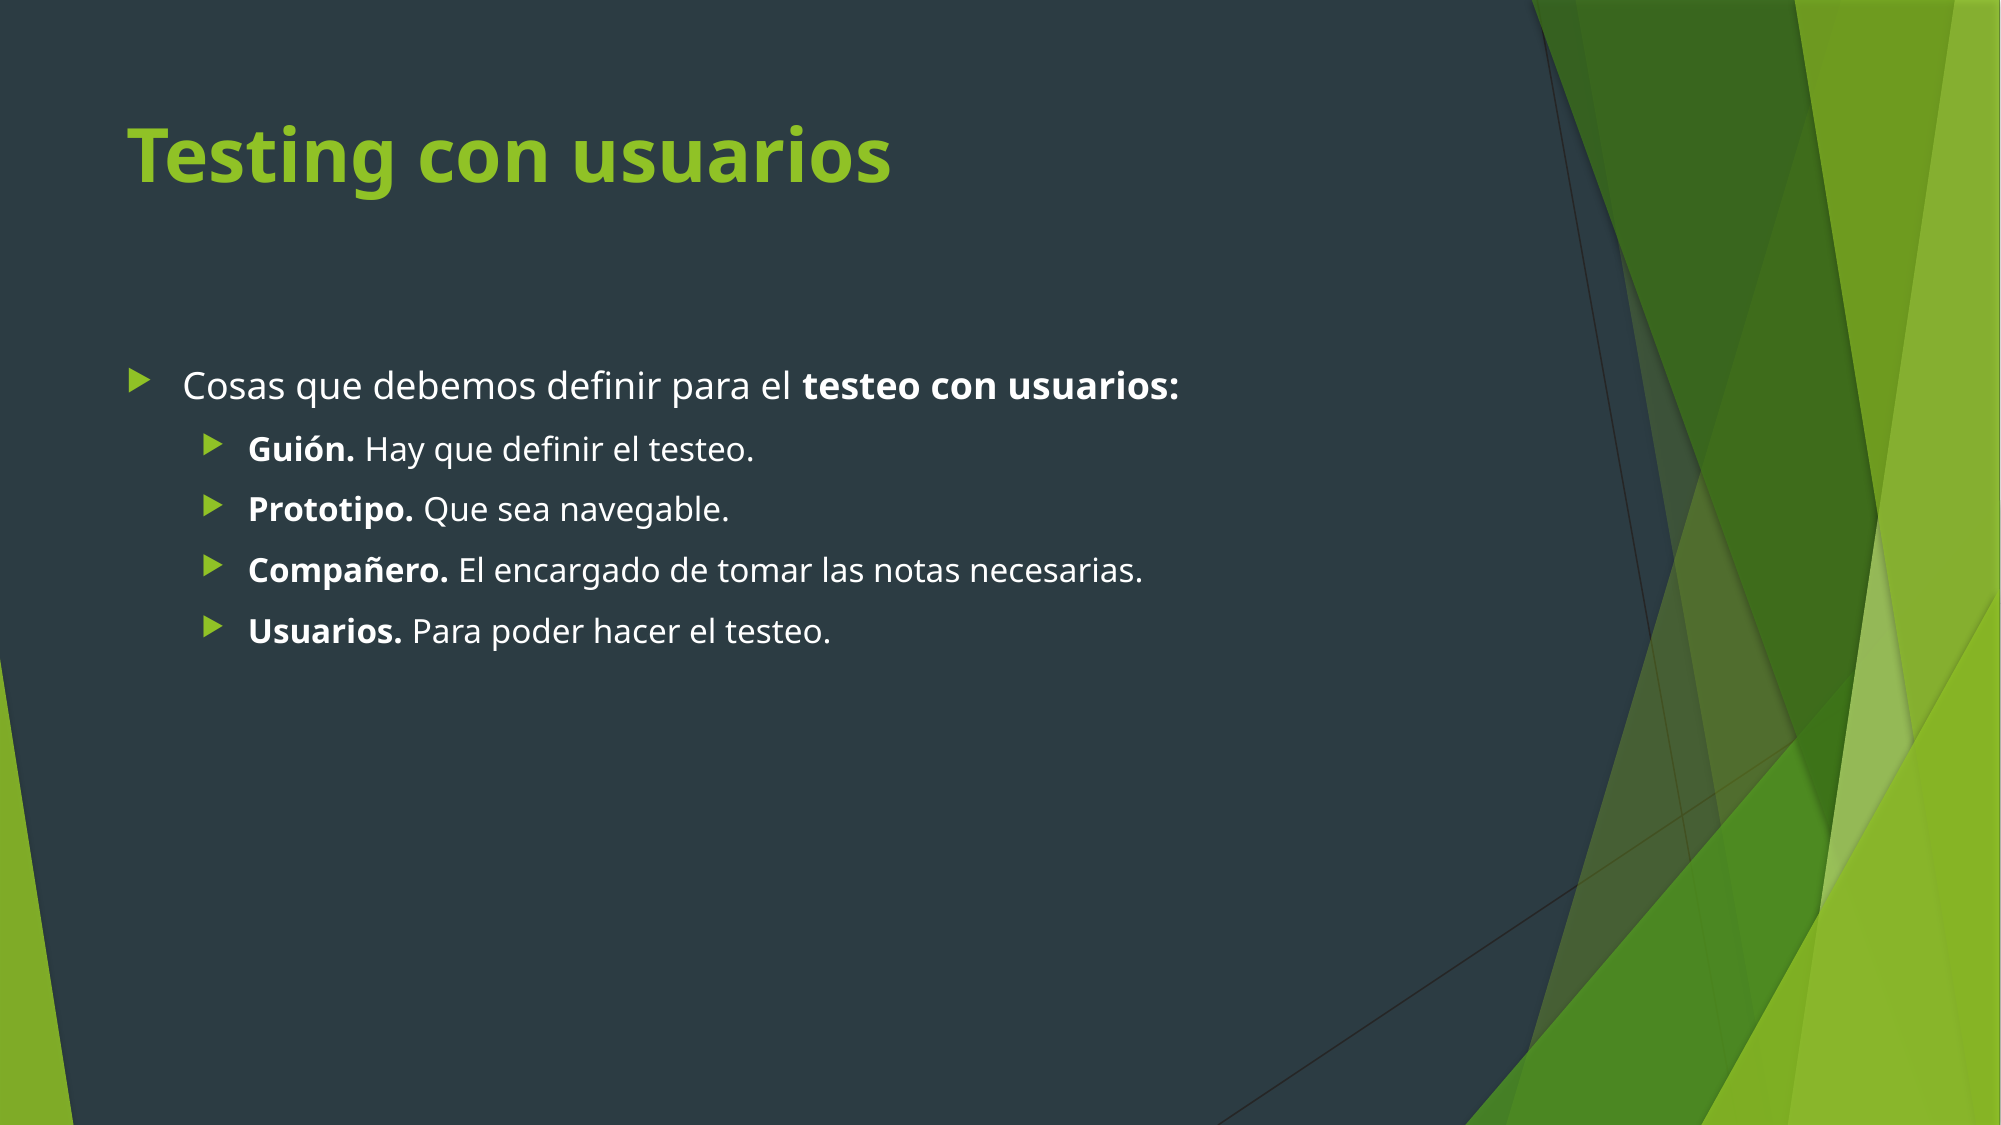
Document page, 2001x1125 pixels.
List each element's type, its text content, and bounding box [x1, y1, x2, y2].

title Testing con usuarios [111, 99, 1522, 317]
list Cosas que debemos definir para el testeo con usuarios: Guión. Hay que definir el testeo. Prototipo. Que sea navegable. Compañero. El encargado de tomar las notas necesarias. Usuarios. Para poder hacer el testeo. [111, 354, 1522, 992]
